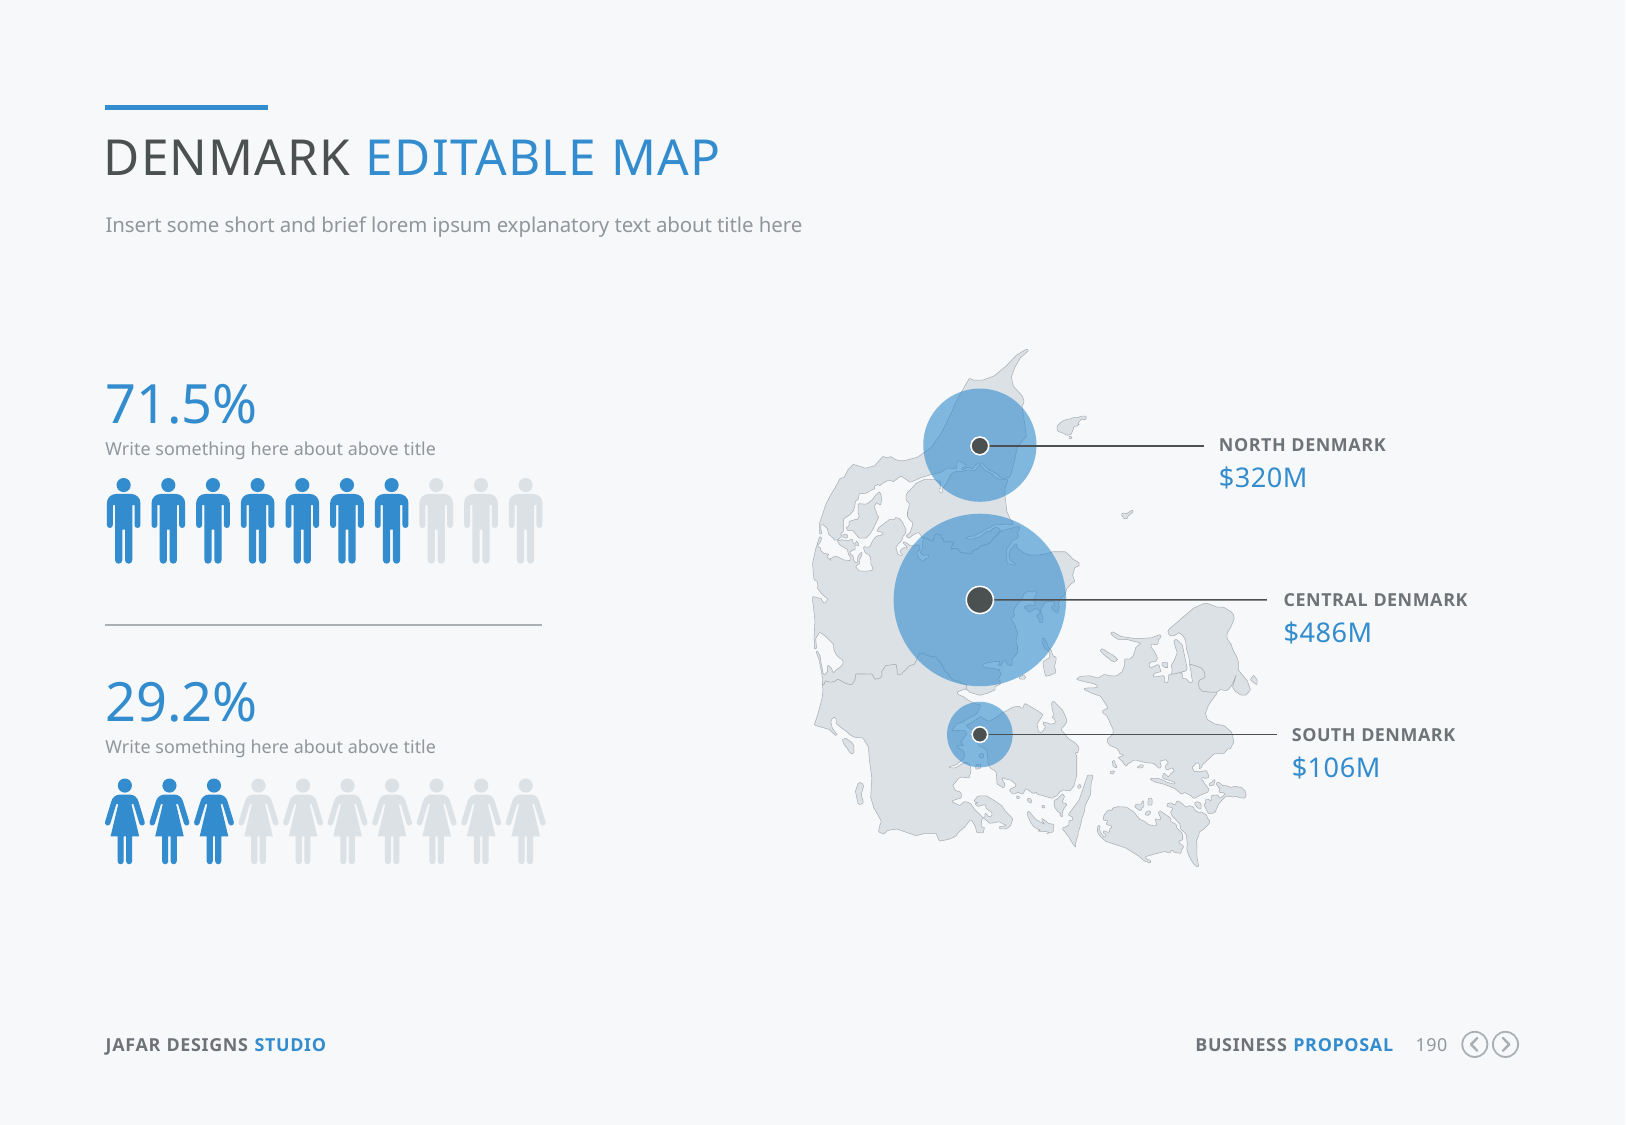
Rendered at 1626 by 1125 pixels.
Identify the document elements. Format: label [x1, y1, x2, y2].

text_box [105, 369, 538, 459]
list [105, 209, 1519, 241]
text_box [105, 667, 538, 758]
text_box [812, 349, 1398, 868]
list [103, 125, 1518, 188]
text_box [1291, 723, 1471, 784]
text_box [106, 477, 543, 564]
text_box [1283, 588, 1476, 649]
text_box [104, 778, 546, 865]
